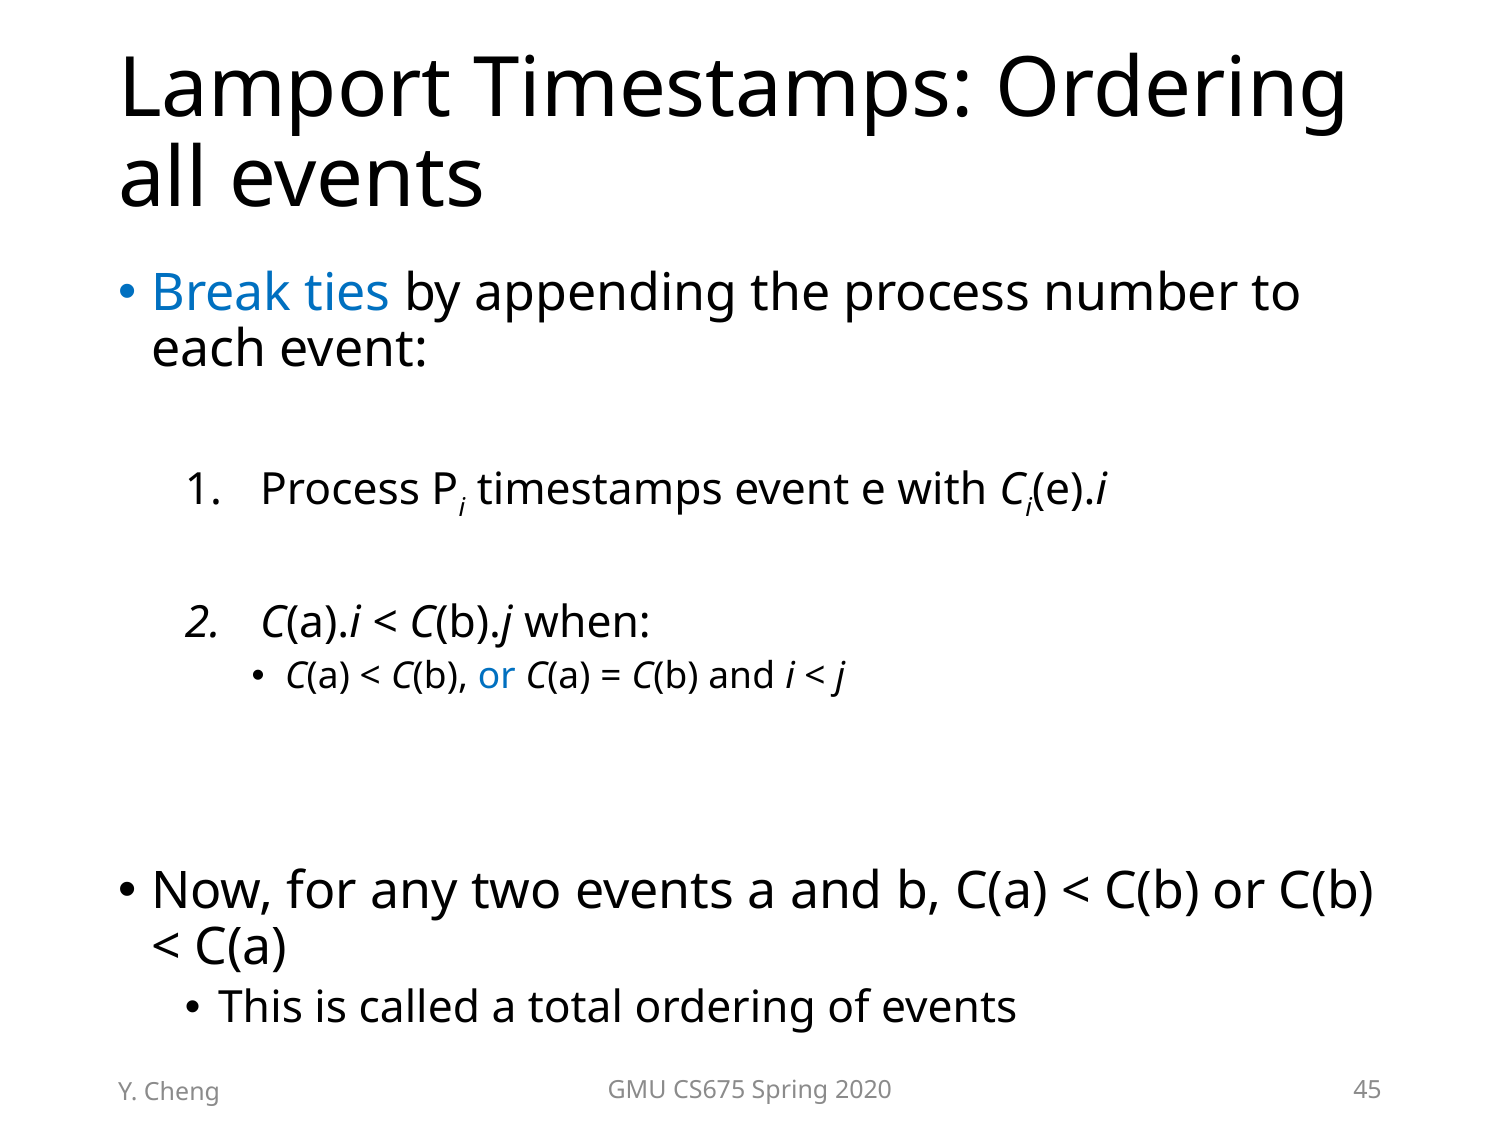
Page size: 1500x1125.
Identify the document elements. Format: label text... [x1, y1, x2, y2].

footer GMU CS675 Spring 2020 [496, 1060, 1004, 1121]
title Lamport Timestamps: Ordering all events [103, 25, 1397, 243]
slide_number 45 [1059, 1060, 1397, 1121]
slide_number Y. Cheng [103, 1060, 441, 1121]
list Break ties by appending the process number to each event: Process Pi timestamps event e with Ci(e).i C(a).i < C(b).j when: C(a) < C(b), or C(a) = C(b) and i < j Now, for any two events a and b, C(a) < C(b) or C(b) < C(a) This is called a total ordering of events [103, 258, 1397, 1045]
